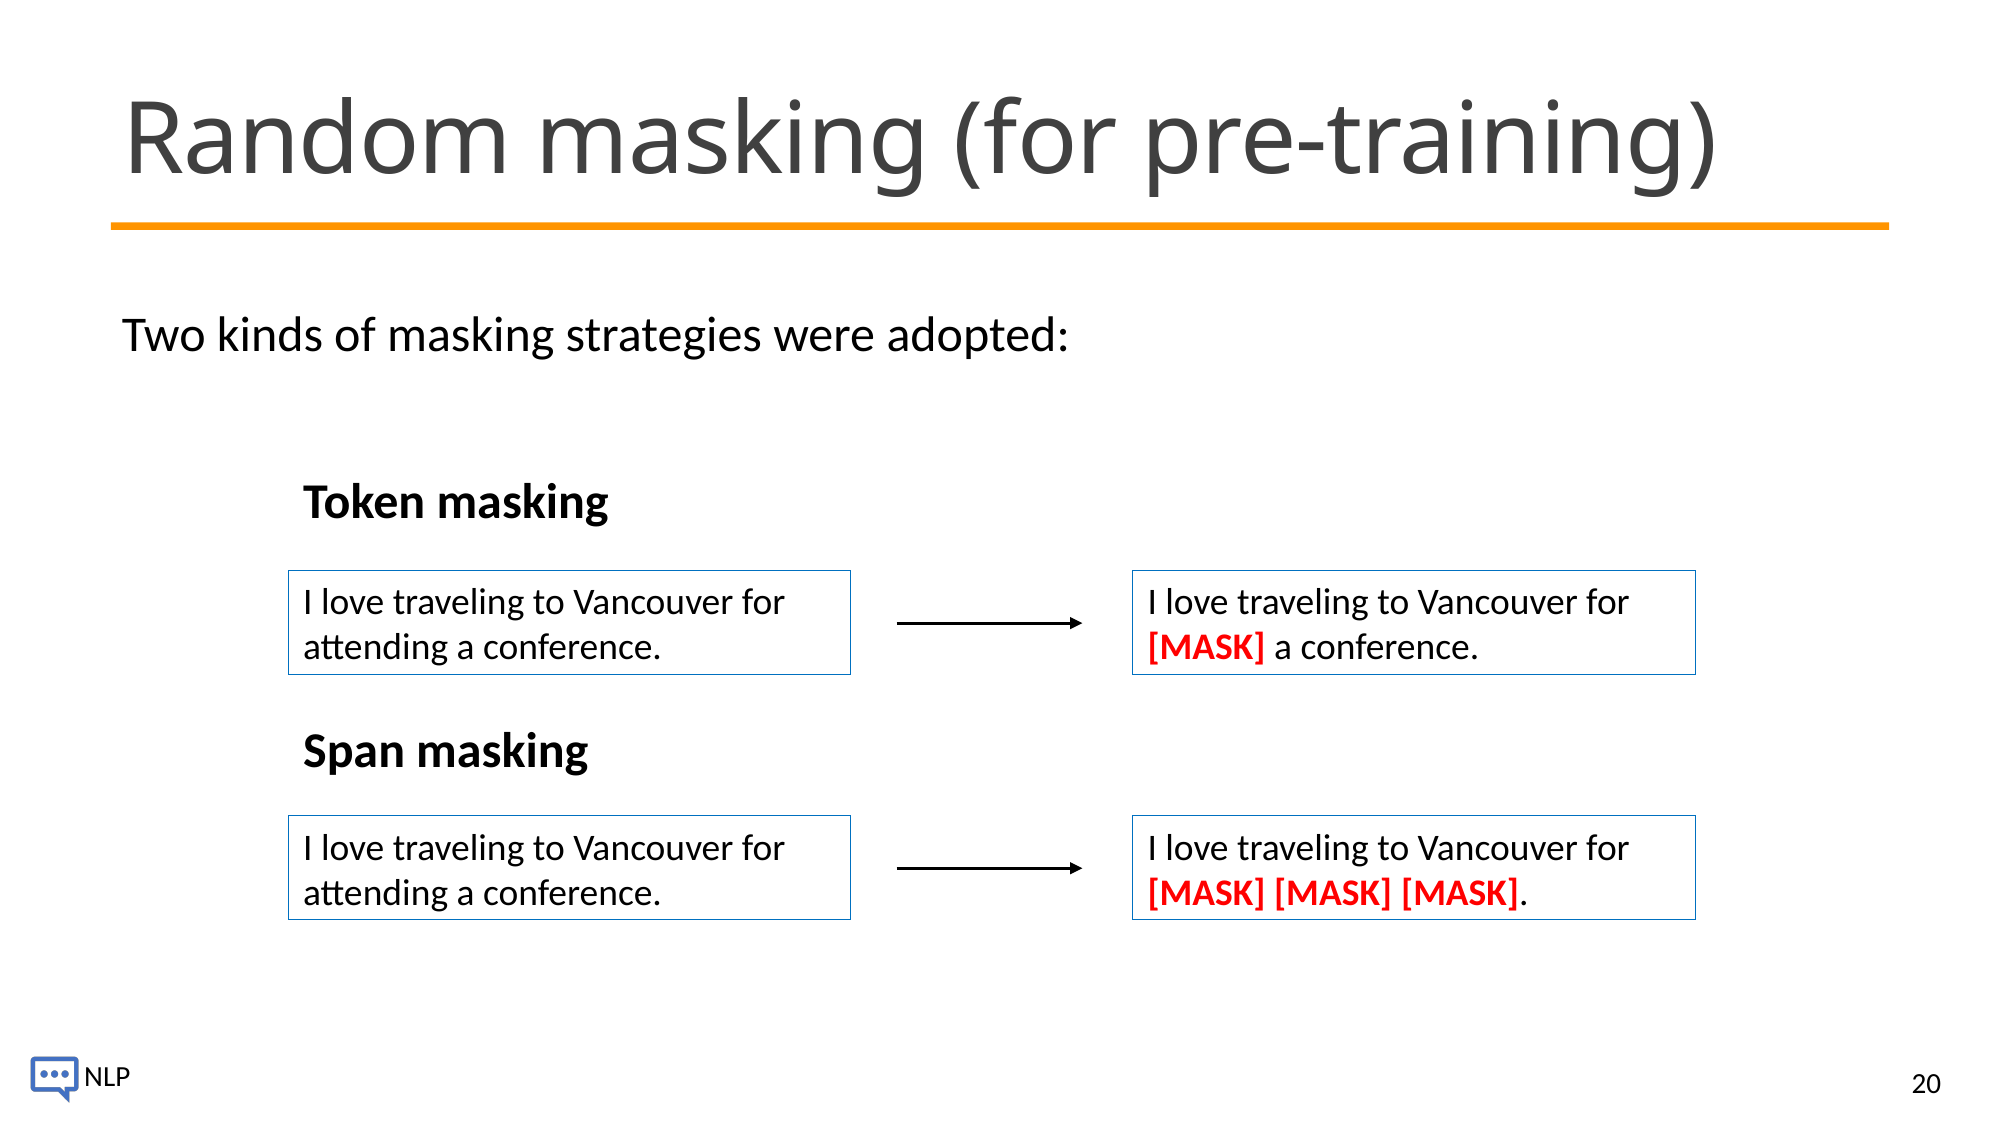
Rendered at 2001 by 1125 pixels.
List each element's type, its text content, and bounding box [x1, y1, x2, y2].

slide_number 20 [1740, 1052, 1957, 1113]
picture [23, 1047, 86, 1110]
text_box I love traveling to Vancouver for [MASK] [MASK] [MASK]. [1132, 815, 1696, 920]
text_box Two kinds of masking strategies were adopted: [107, 264, 1758, 369]
text_box Token masking [288, 460, 641, 536]
title Random masking (for pre-training) [107, 58, 1899, 228]
text_box I love traveling to Vancouver for [MASK] a conference. [1132, 570, 1696, 675]
text_box Span masking [288, 709, 641, 785]
text_box I love traveling to Vancouver for attending a conference. [288, 570, 851, 675]
text_box I love traveling to Vancouver for attending a conference. [288, 815, 851, 920]
